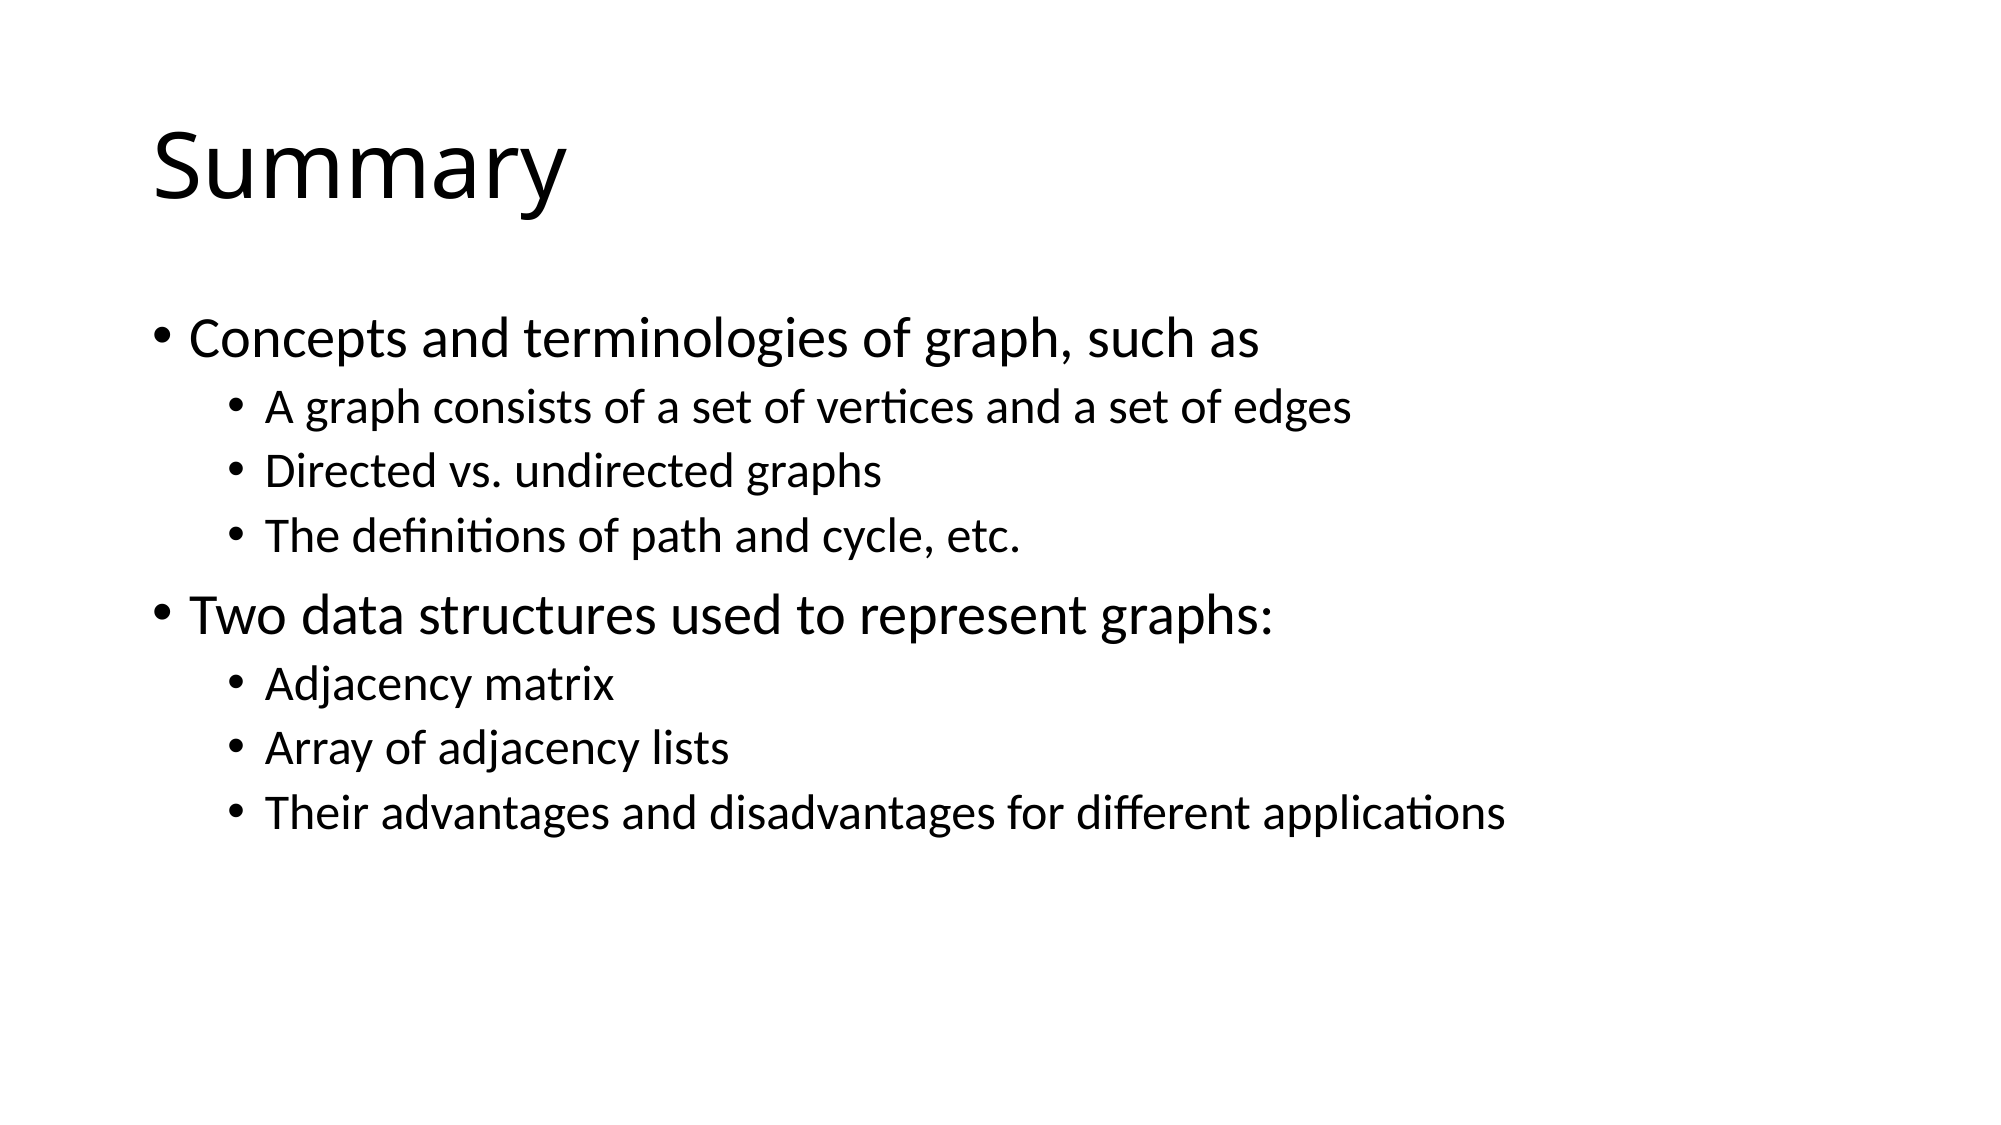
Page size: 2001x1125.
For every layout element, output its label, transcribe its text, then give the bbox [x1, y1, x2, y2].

list Concepts and terminologies of graph, such as A graph consists of a set of vertices and a set of edges Directed vs. undirected graphs The definitions of path and cycle, etc. Two data structures used to represent graphs: Adjacency matrix Array of adjacency lists Their advantages and disadvantages for different applications [137, 299, 1863, 1014]
title Summary [137, 59, 1863, 278]
